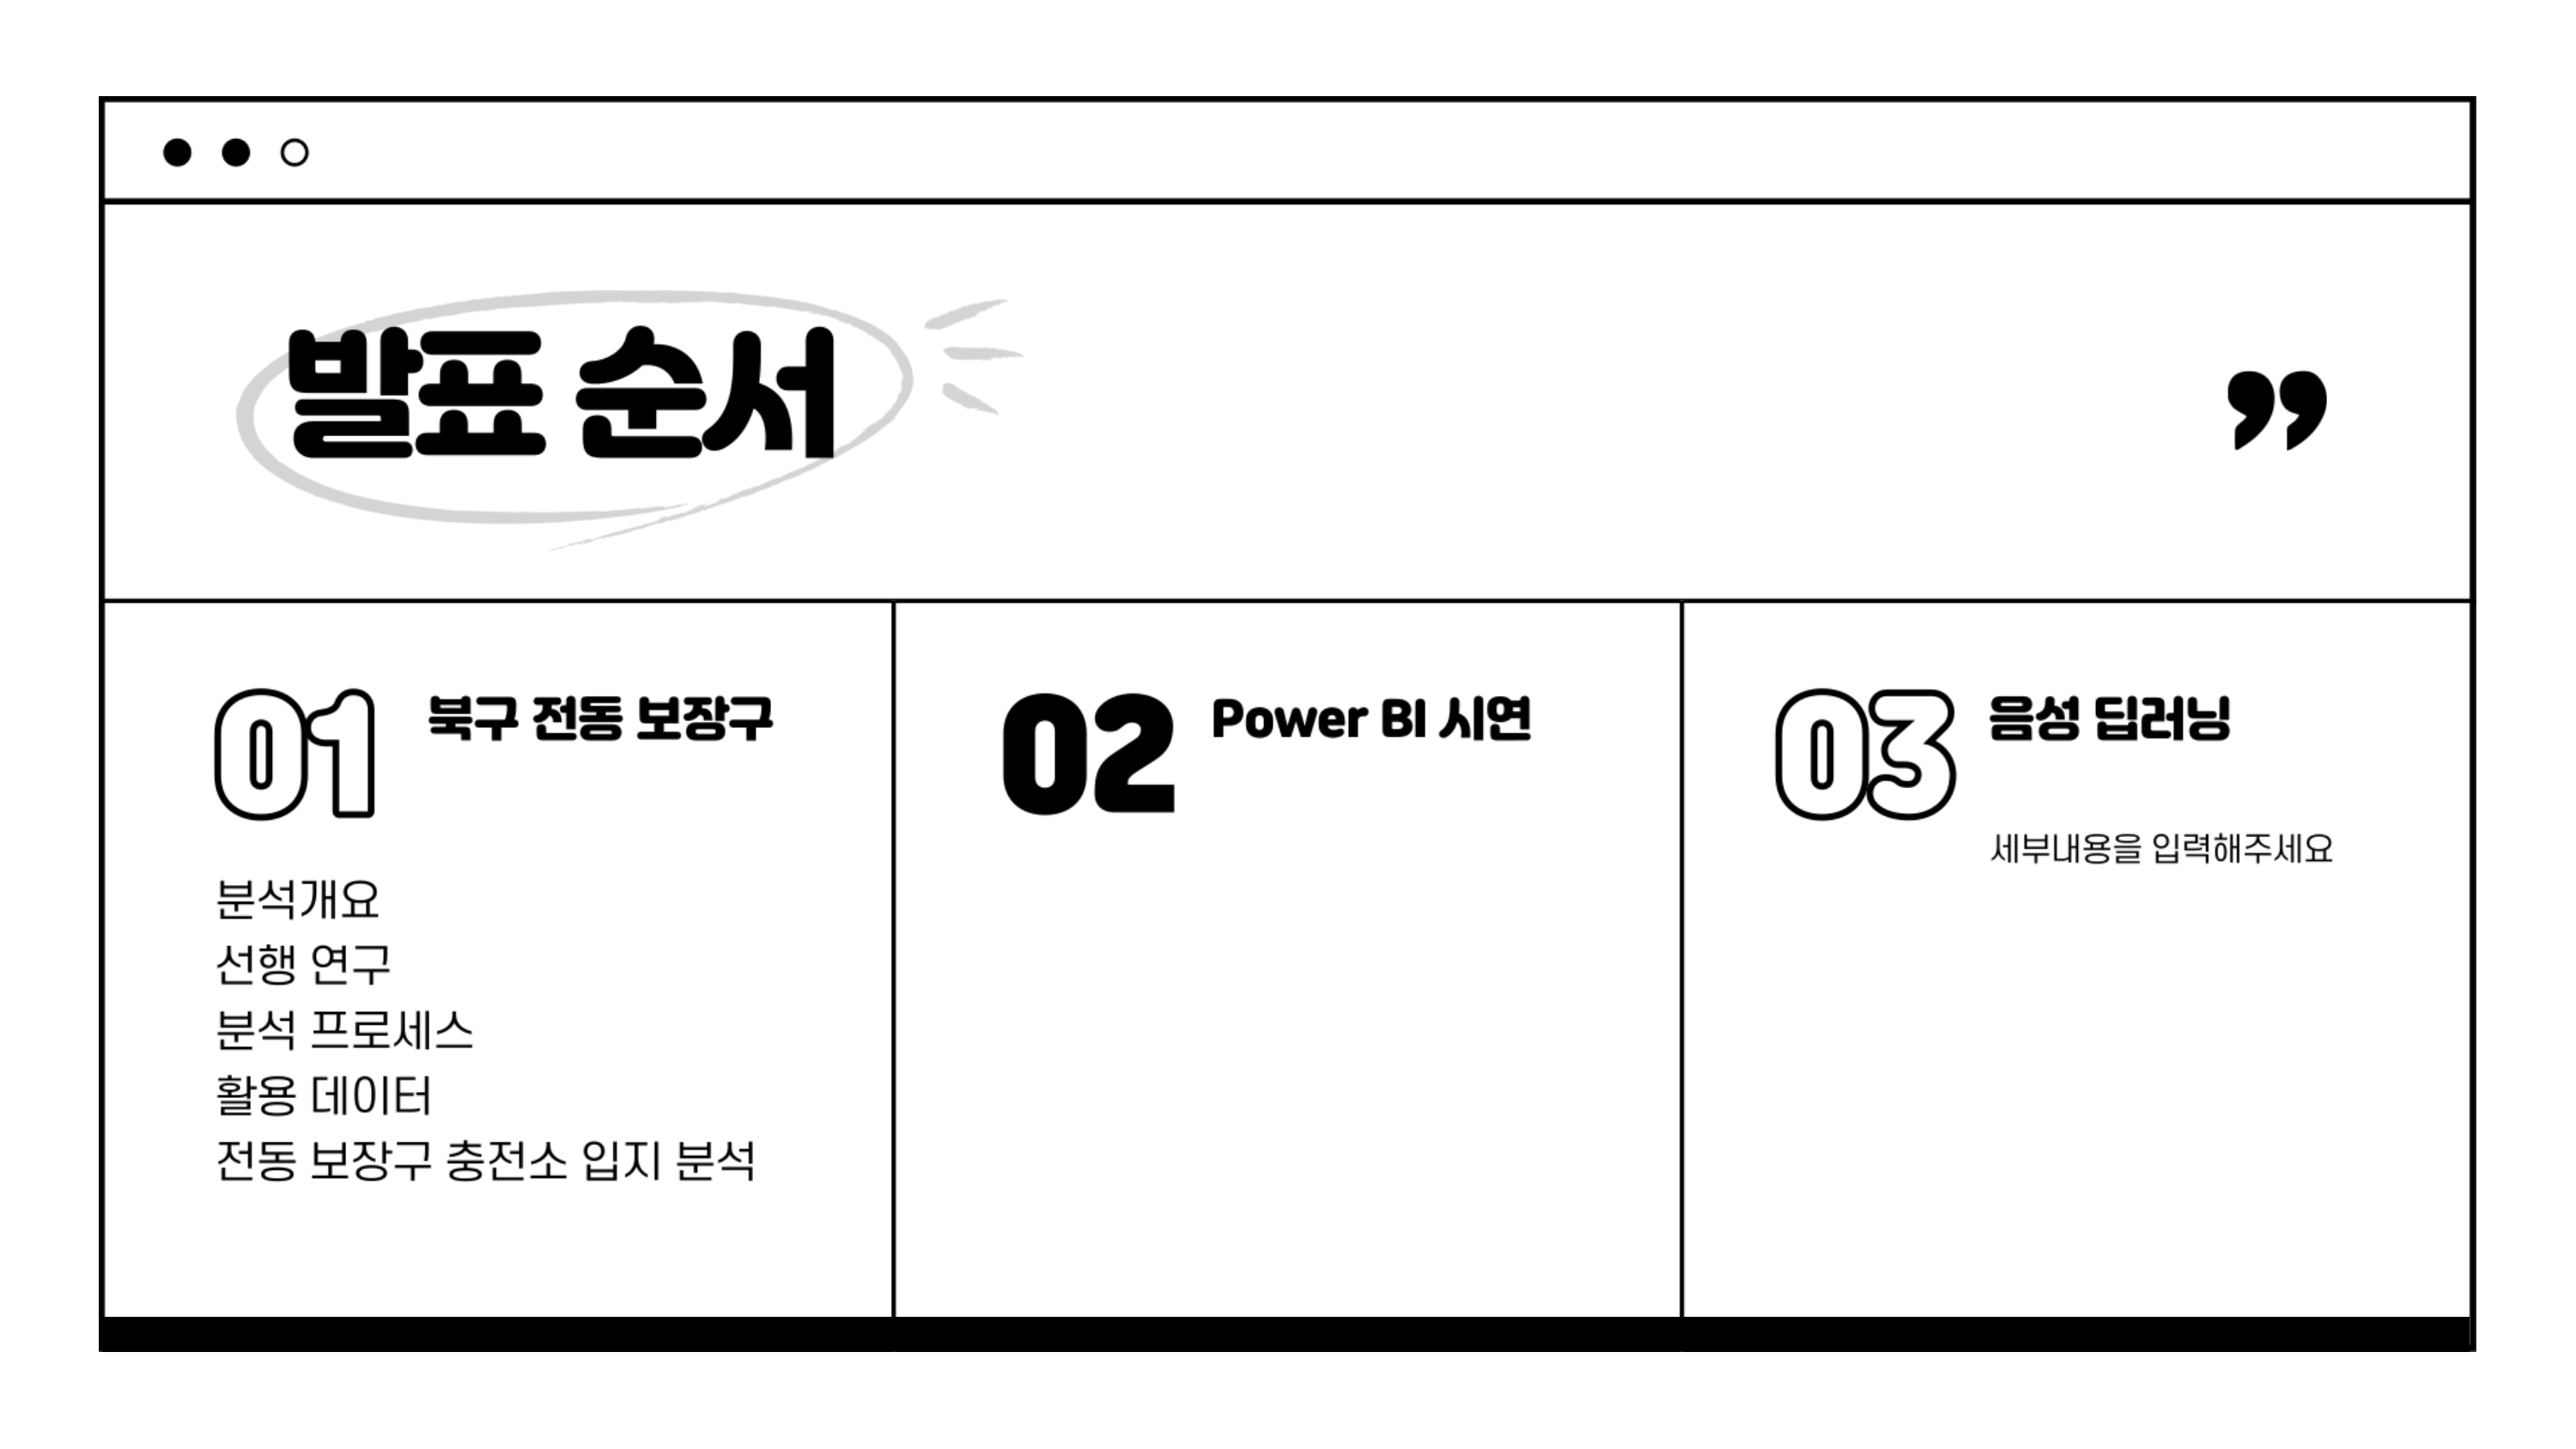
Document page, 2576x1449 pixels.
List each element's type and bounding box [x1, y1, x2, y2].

picture [258, 303, 904, 527]
text_box [99, 96, 2477, 592]
text_box [2227, 370, 2327, 451]
text_box [99, 616, 2477, 1319]
picture [156, 627, 796, 1210]
text_box [518, 967, 1270, 985]
text_box [101, 592, 2476, 610]
text_box [236, 290, 1025, 552]
picture [976, 663, 1553, 892]
text_box [1305, 967, 1714, 985]
text_box [102, 1316, 2471, 1352]
picture [1718, 627, 2348, 999]
